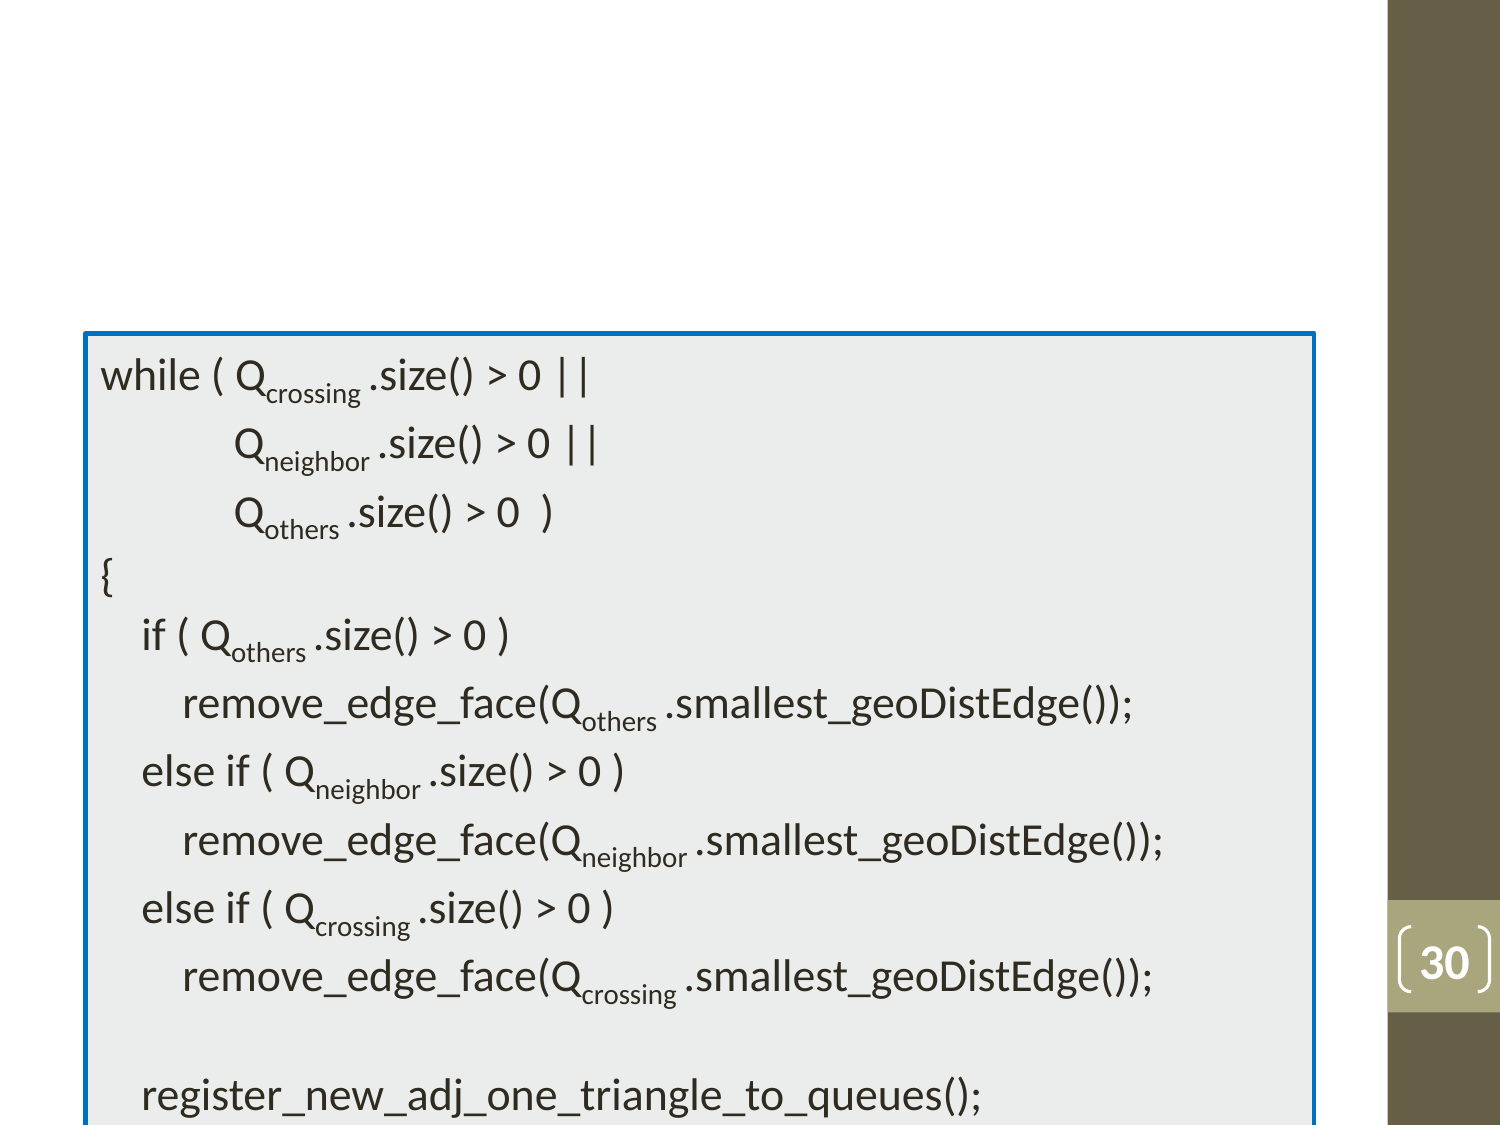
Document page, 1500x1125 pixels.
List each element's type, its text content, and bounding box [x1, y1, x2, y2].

text_box while ( Qcrossing .size() > 0 || Qneighbor .size() > 0 || Qothers .size() > 0 ) { if ( Qothers .size() > 0 ) remove_edge_face(Qothers .smallest_geoDistEdge()); else if ( Qneighbor .size() > 0 ) remove_edge_face(Qneighbor .smallest_geoDistEdge()); else if ( Qcrossing .size() > 0 ) remove_edge_face(Qcrossing .smallest_geoDistEdge()); register_new_adj_one_triangle_to_queues(); } [85, 333, 1315, 1125]
slide_number 30 [1397, 925, 1492, 994]
